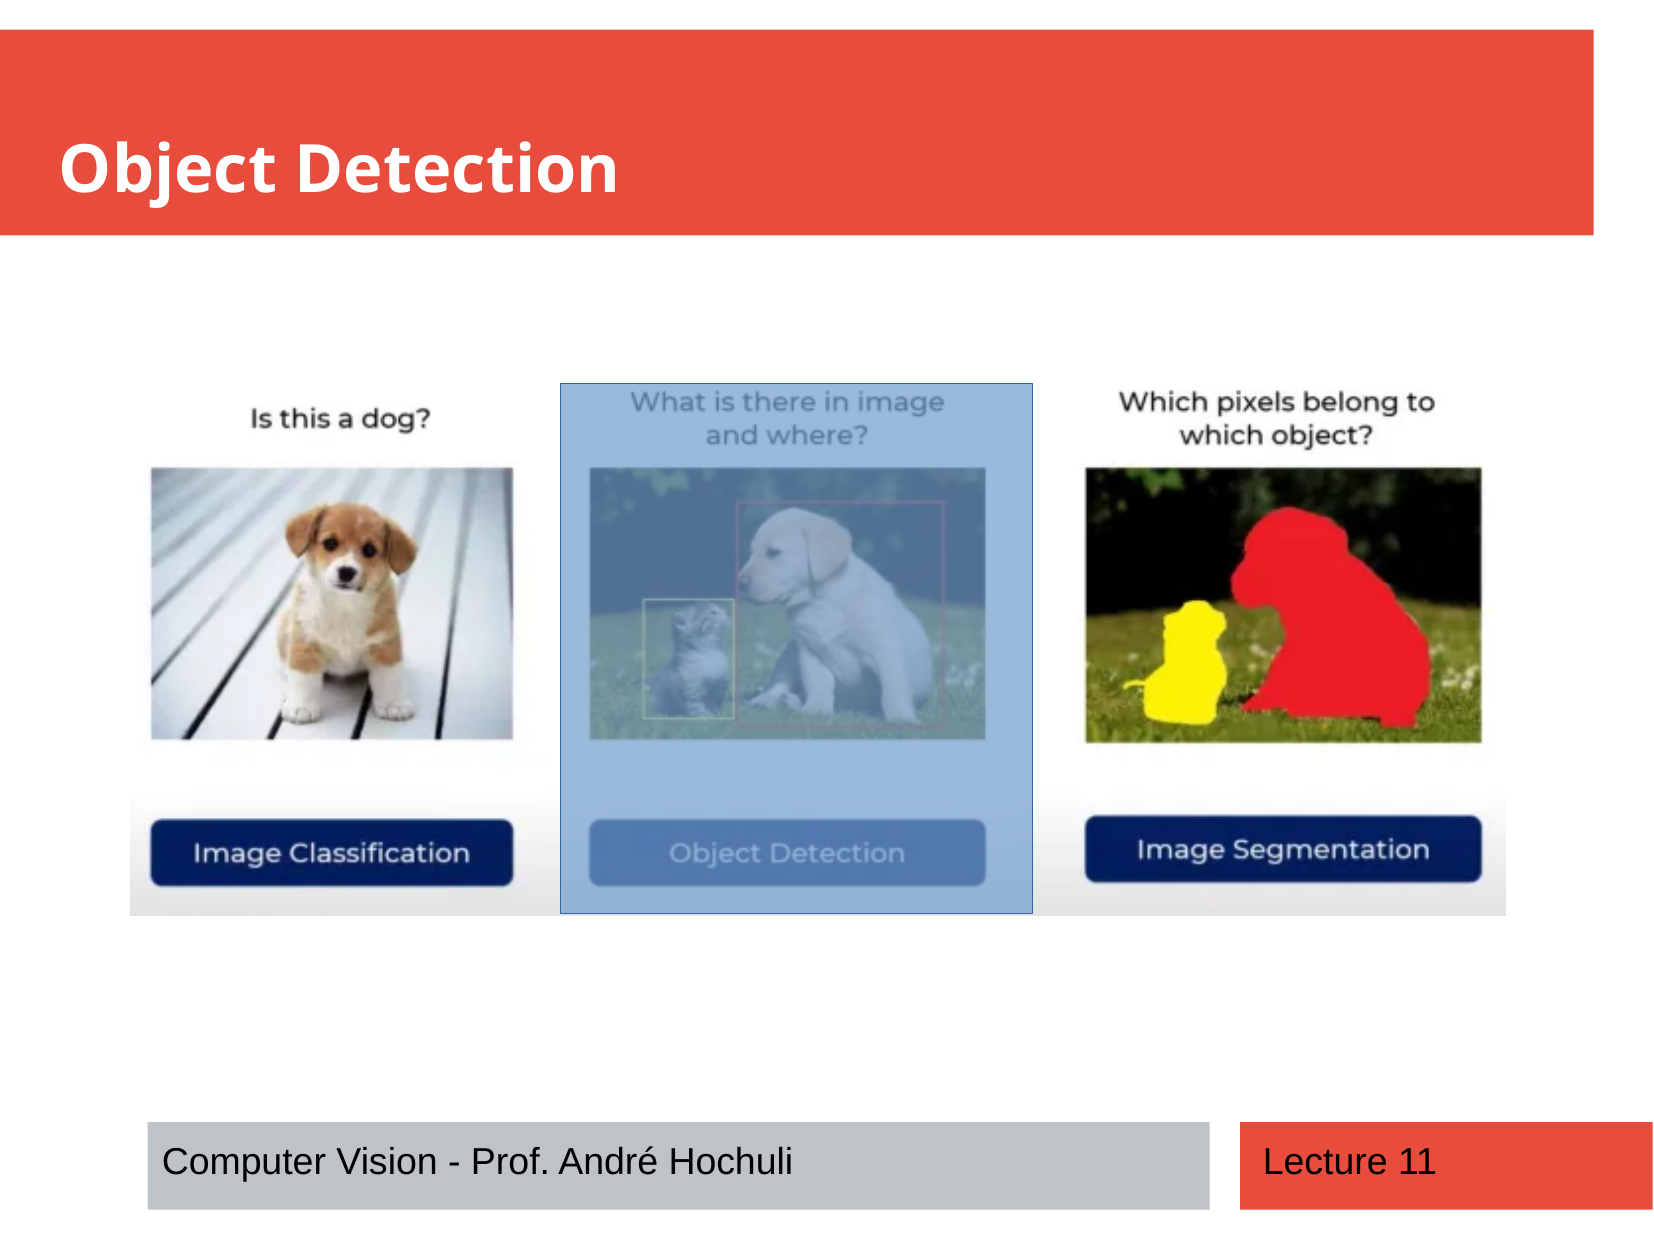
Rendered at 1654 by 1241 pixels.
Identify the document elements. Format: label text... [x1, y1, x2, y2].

picture [130, 383, 1506, 916]
text_box Computer Vision - Prof. André Hochuli [147, 1129, 1204, 1189]
text_box [59, 299, 1565, 1067]
text_box Lecture 11 [1248, 1129, 1623, 1189]
text_box Object Detection [59, 59, 1594, 206]
text_box [58, 270, 1424, 1017]
